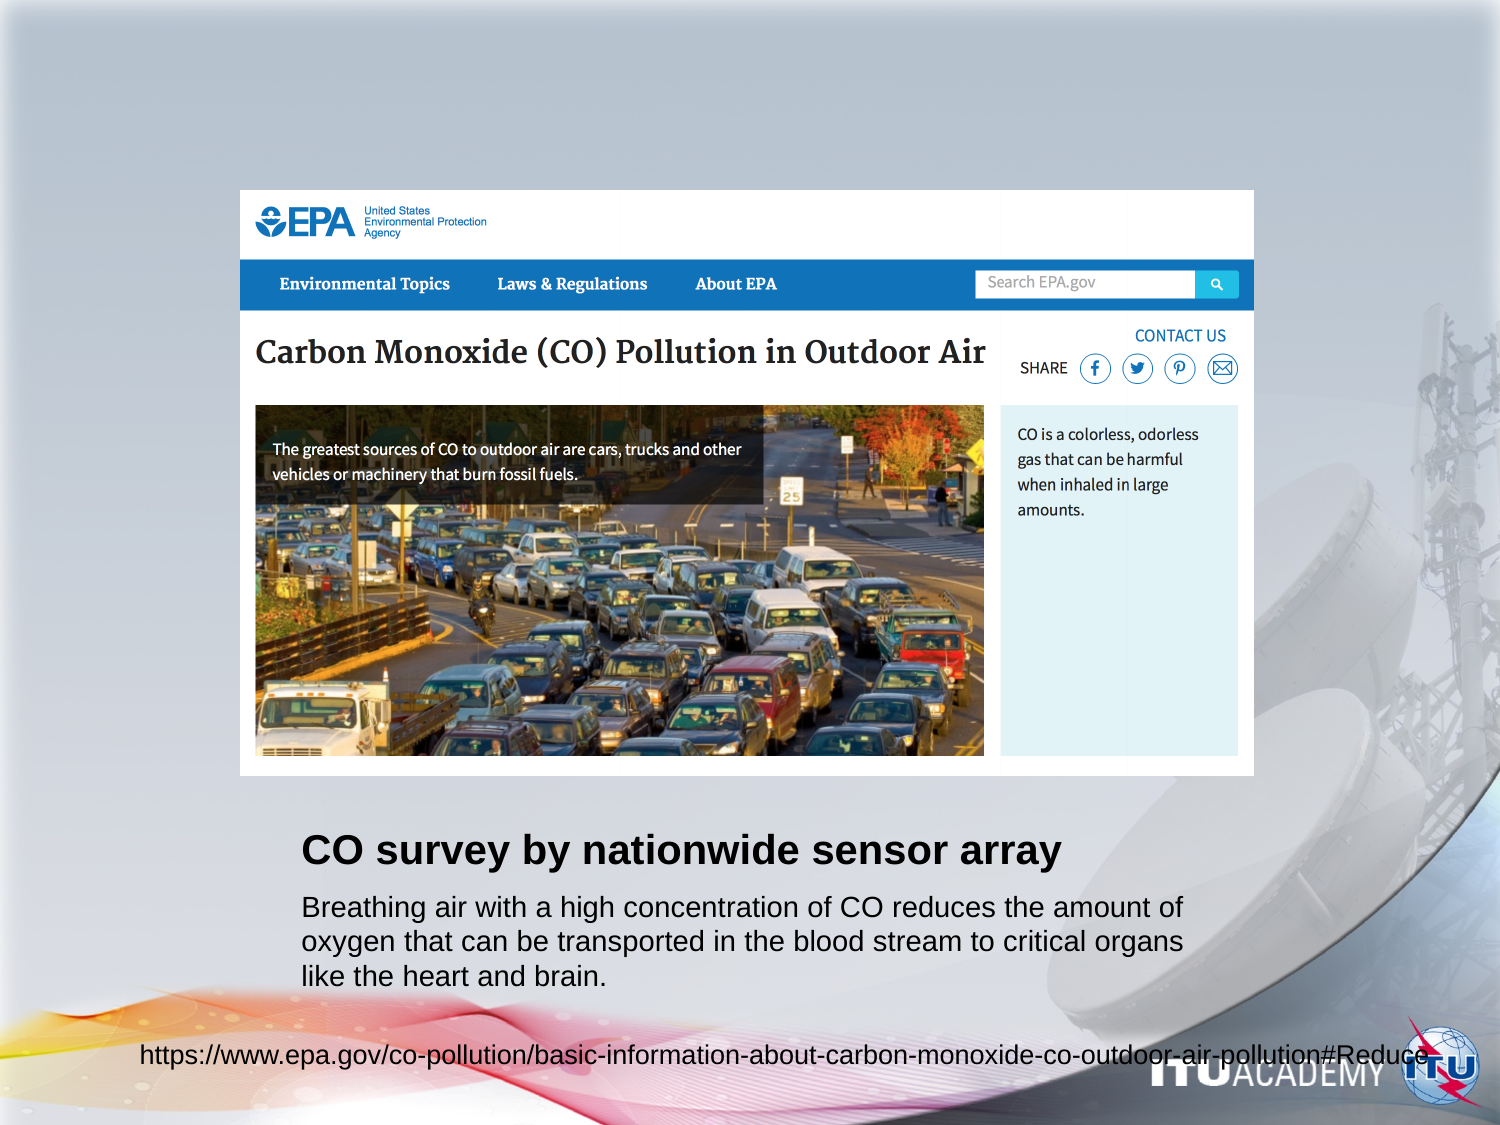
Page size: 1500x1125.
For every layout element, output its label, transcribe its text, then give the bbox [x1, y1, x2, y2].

title CO survey by nationwide sensor array [293, 786, 1195, 879]
picture [0, 0, 1500, 1125]
list Breathing air with a high concentration of CO reduces the amount of oxygen that can be transported in the blood stream to critical organs like the heart and brain. [293, 879, 1195, 1013]
text_box https://www.epa.gov/co-pollution/basic-information-about-carbon-monoxide-co-outdoor-air-pollution#Reduce [132, 1029, 1436, 1078]
